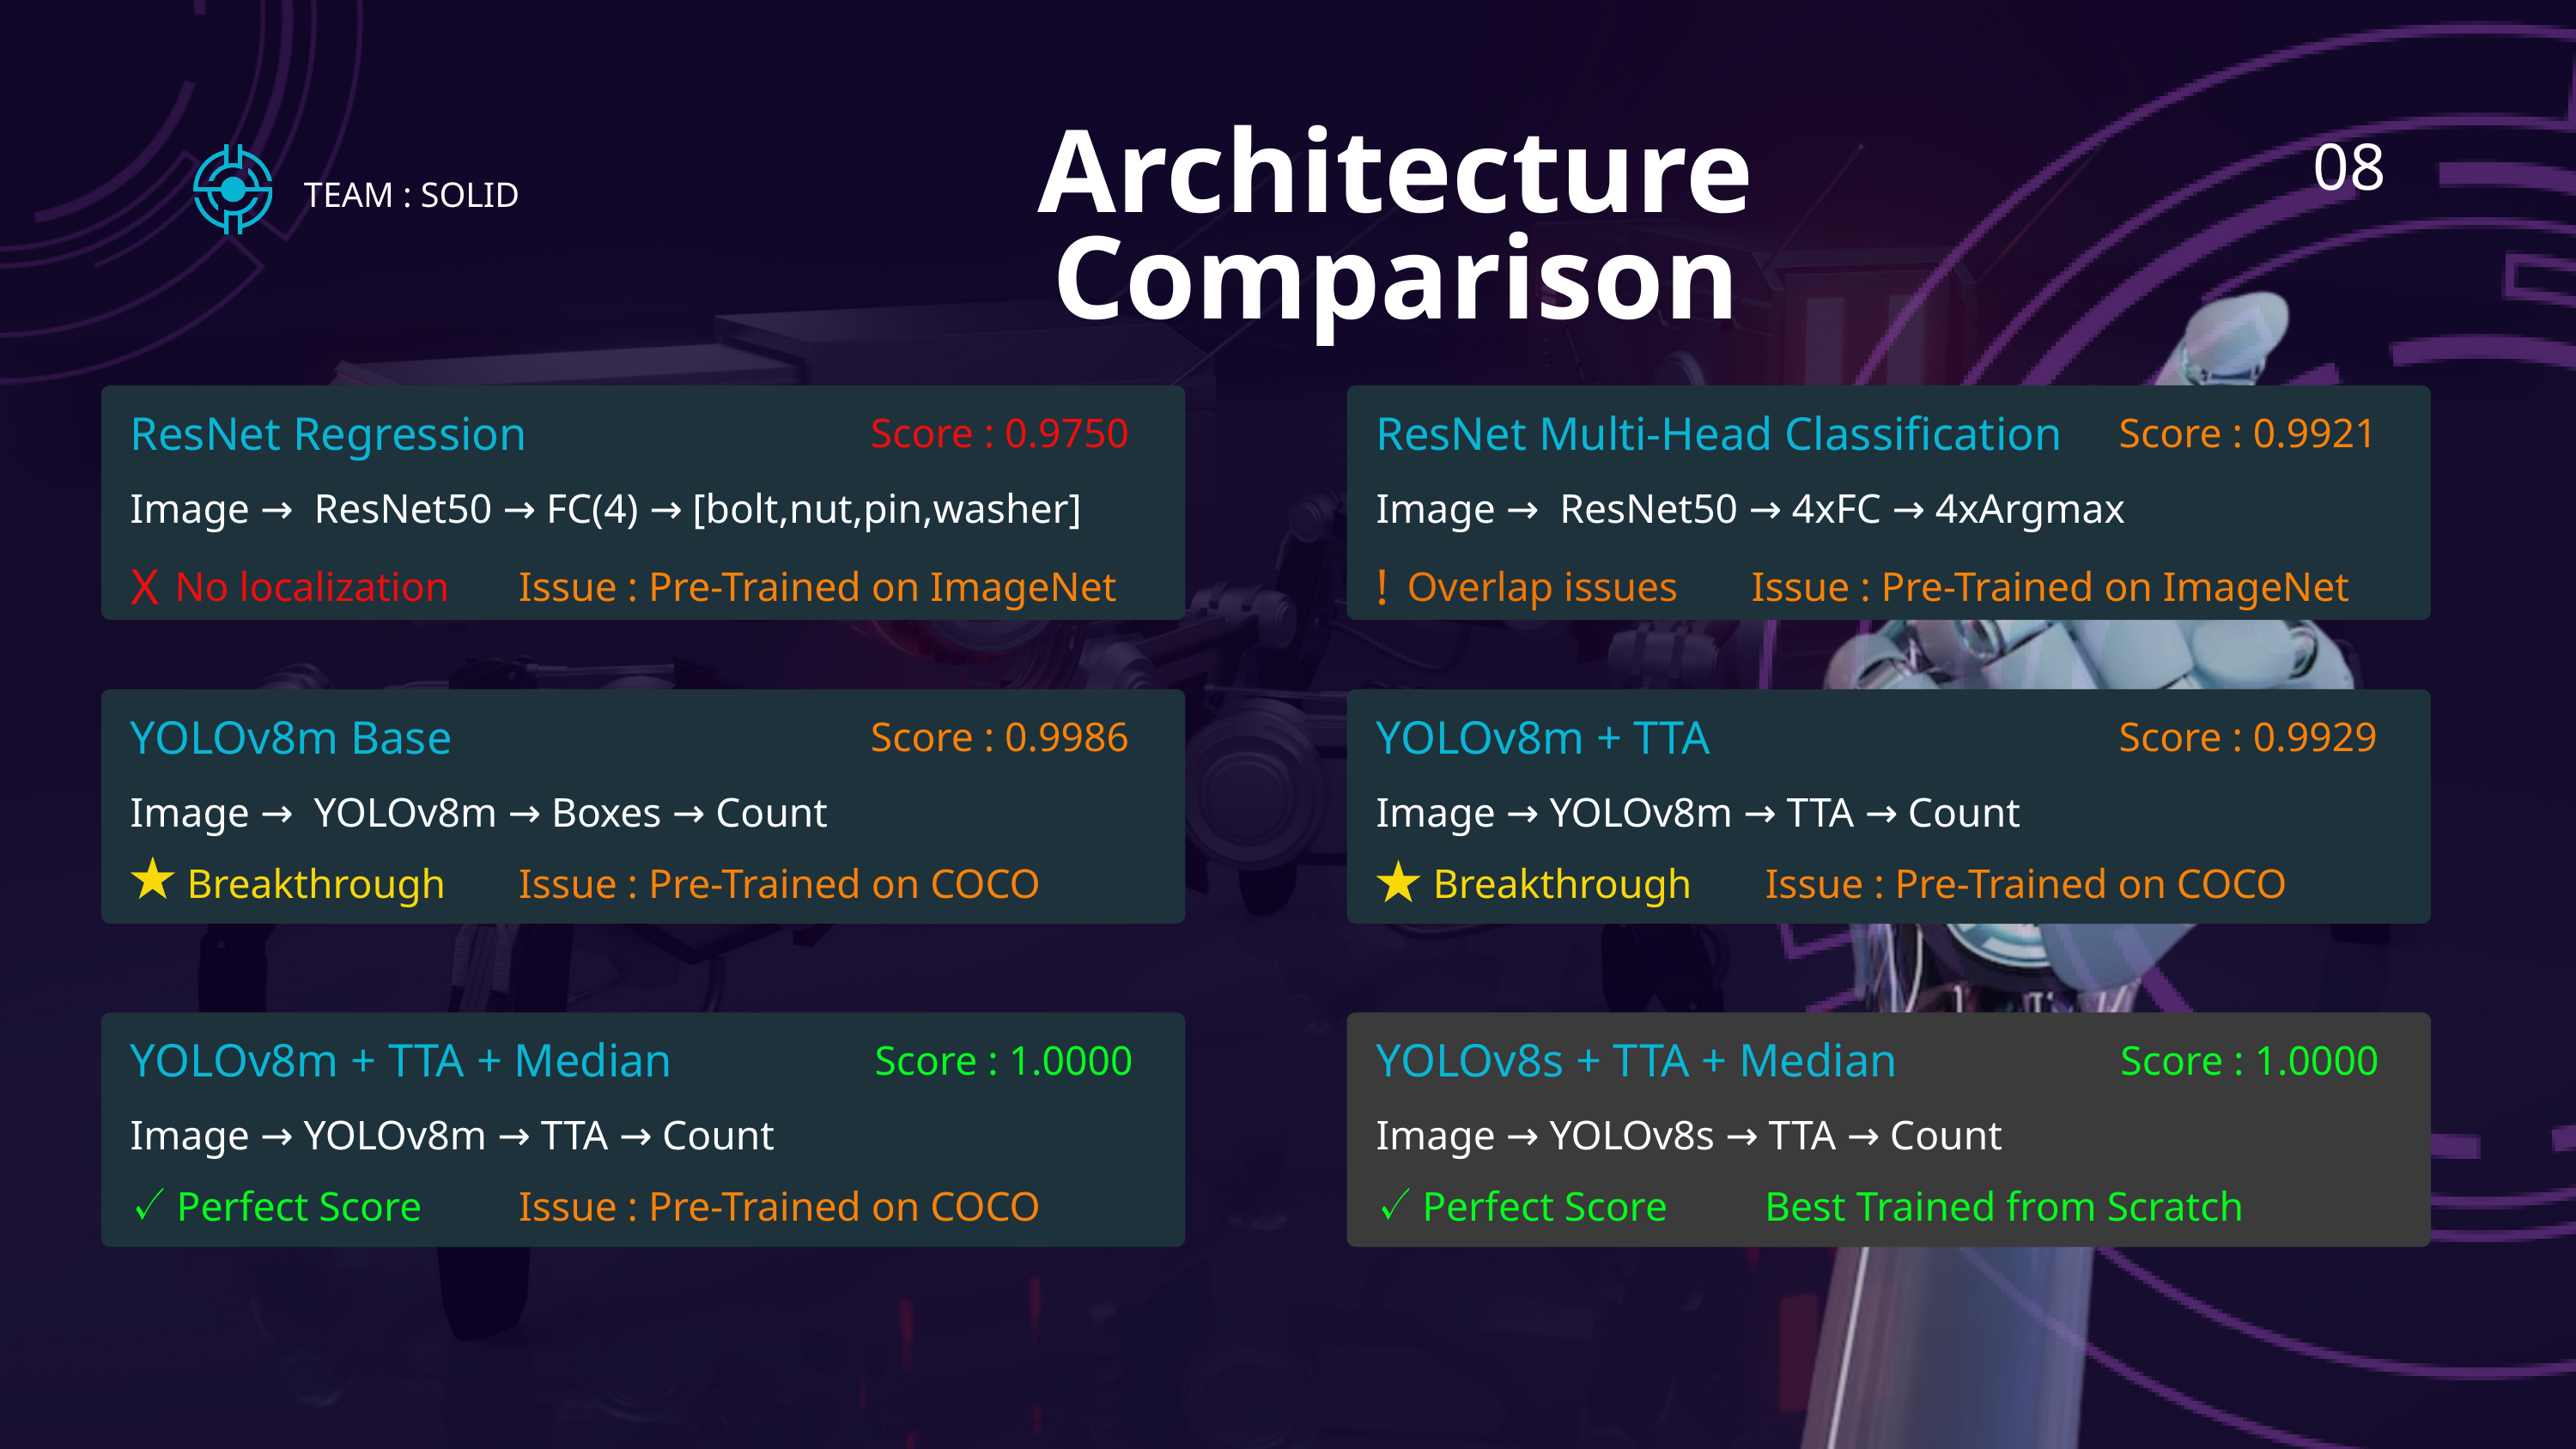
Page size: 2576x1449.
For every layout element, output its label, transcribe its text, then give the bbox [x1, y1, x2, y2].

text_box Architecture Comparison [692, 129, 2099, 343]
text_box [0, 385, 1756, 1449]
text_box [100, 385, 2432, 1247]
text_box [1797, 1257, 2357, 1449]
text_box [368, 0, 2576, 382]
text_box [0, 0, 368, 385]
text_box [1797, 289, 2357, 382]
text_box 08 [2312, 112, 2452, 203]
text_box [192, 144, 665, 234]
text_box [1756, 17, 2576, 1449]
